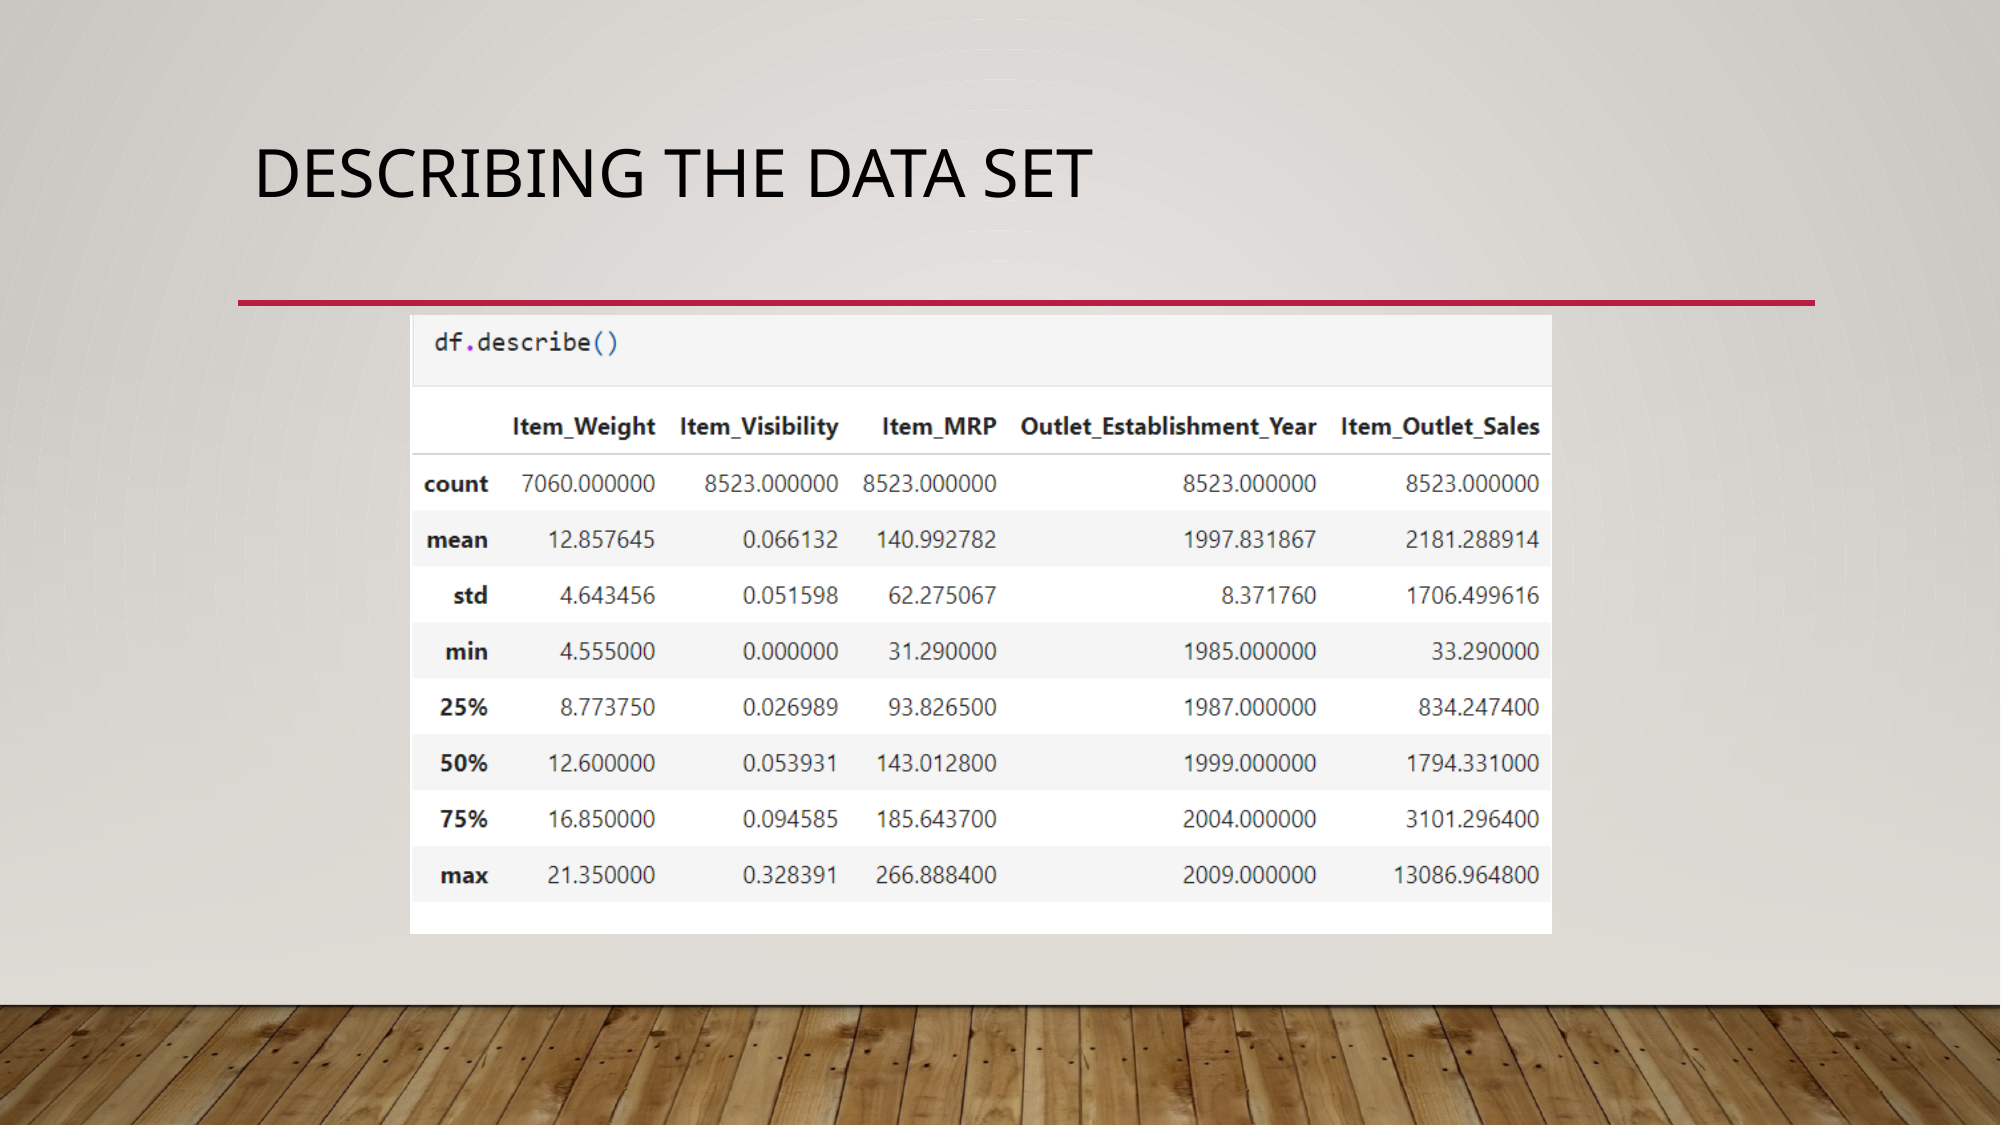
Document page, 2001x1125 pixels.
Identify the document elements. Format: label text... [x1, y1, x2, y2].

picture [0, 1005, 2000, 1125]
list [409, 315, 1552, 934]
title Describing the data Set [238, 131, 1814, 305]
